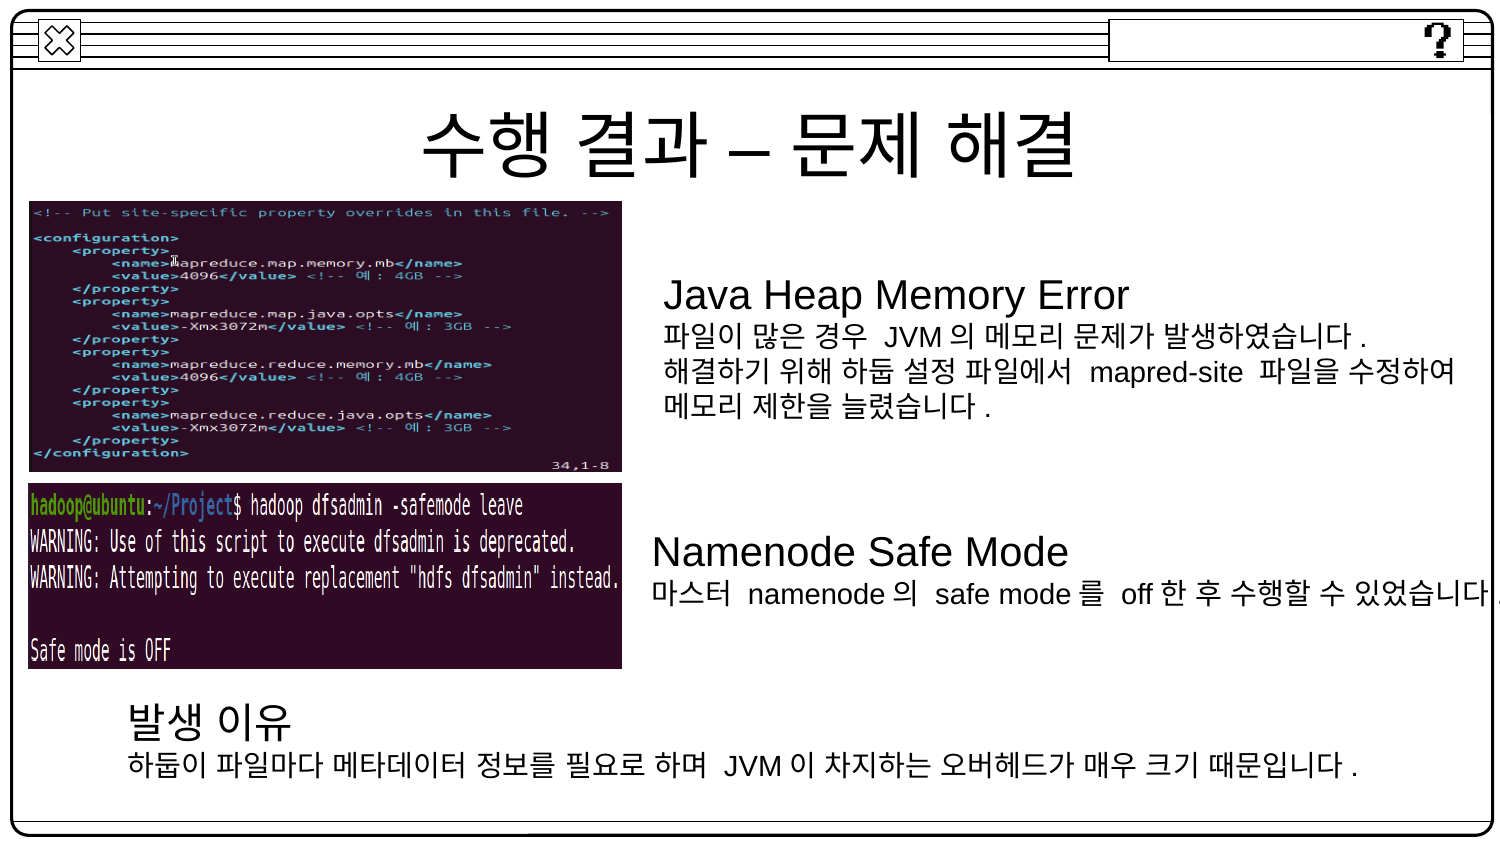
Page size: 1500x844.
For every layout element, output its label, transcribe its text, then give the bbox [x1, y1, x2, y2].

picture [28, 200, 622, 472]
text_box Namenode Safe Mode 마스터 namenode의 safe mode를 off한 후 수행할 수 있었습니다. [636, 517, 1500, 618]
text_box 발생 이유 하둡이 파일마다 메타데이터 정보를 필요로 하며 JVM이 차지하는 오버헤드가 매우 크기 때문입니다. [112, 689, 1374, 790]
title 수행 결과 – 문제 해결 [118, 96, 1382, 191]
picture [28, 483, 622, 669]
text_box Java Heap Memory Error 파일이 많은 경우 JVM의 메모리 문제가 발생하였습니다. 해결하기 위해 하둡 설정 파일에서 mapred-site 파일을 수정하여 메모리 제한을 늘렸습니다. [648, 260, 1472, 431]
